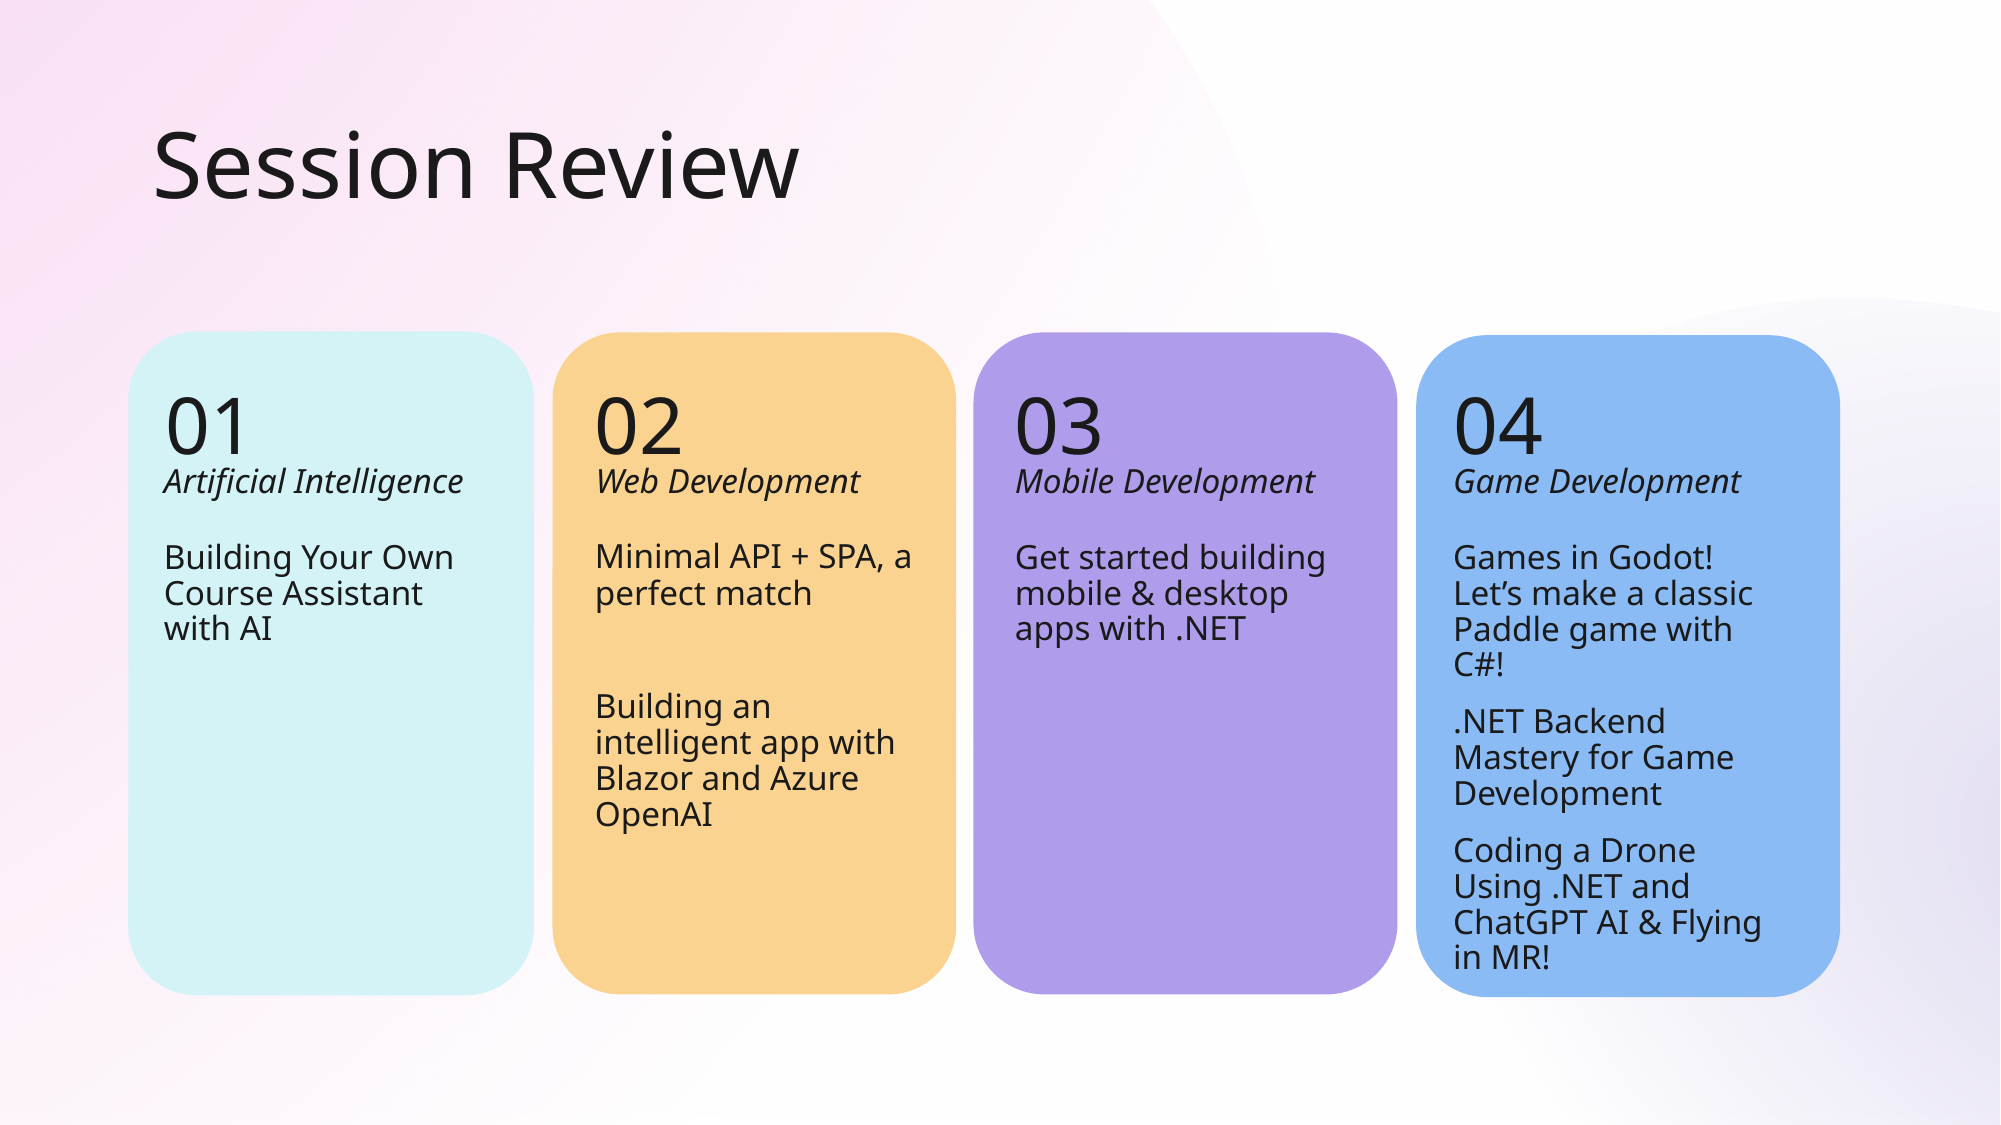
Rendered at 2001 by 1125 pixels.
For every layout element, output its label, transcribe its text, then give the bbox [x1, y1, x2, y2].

text_box Game Development [1438, 457, 1793, 519]
text_box Building Your Own Course Assistant with AI [148, 532, 504, 731]
text_box 03 [999, 378, 1151, 457]
text_box 01 [150, 378, 302, 457]
text_box [128, 331, 534, 996]
text_box Web Development [580, 457, 936, 519]
picture [0, 0, 2001, 1125]
text_box Artificial Intelligence [148, 457, 504, 519]
title Session Review [137, 59, 1863, 278]
text_box [1415, 334, 1842, 999]
text_box Mobile Development [999, 457, 1355, 519]
text_box Get started building mobile & desktop apps with .NET [999, 532, 1355, 731]
text_box [972, 331, 1399, 996]
text_box [551, 331, 958, 996]
text_box Minimal API + SPA, a perfect match Building an intelligent app with Blazor and Azure OpenAI [579, 532, 935, 844]
text_box Games in Godot! Let’s make a classic Paddle game with C#! .NET Backend Mastery for Game Development Coding a Drone Using .NET and ChatGPT AI & Flying in MR! [1438, 533, 1793, 833]
text_box 04 [1438, 378, 1589, 457]
text_box 02 [579, 378, 731, 481]
